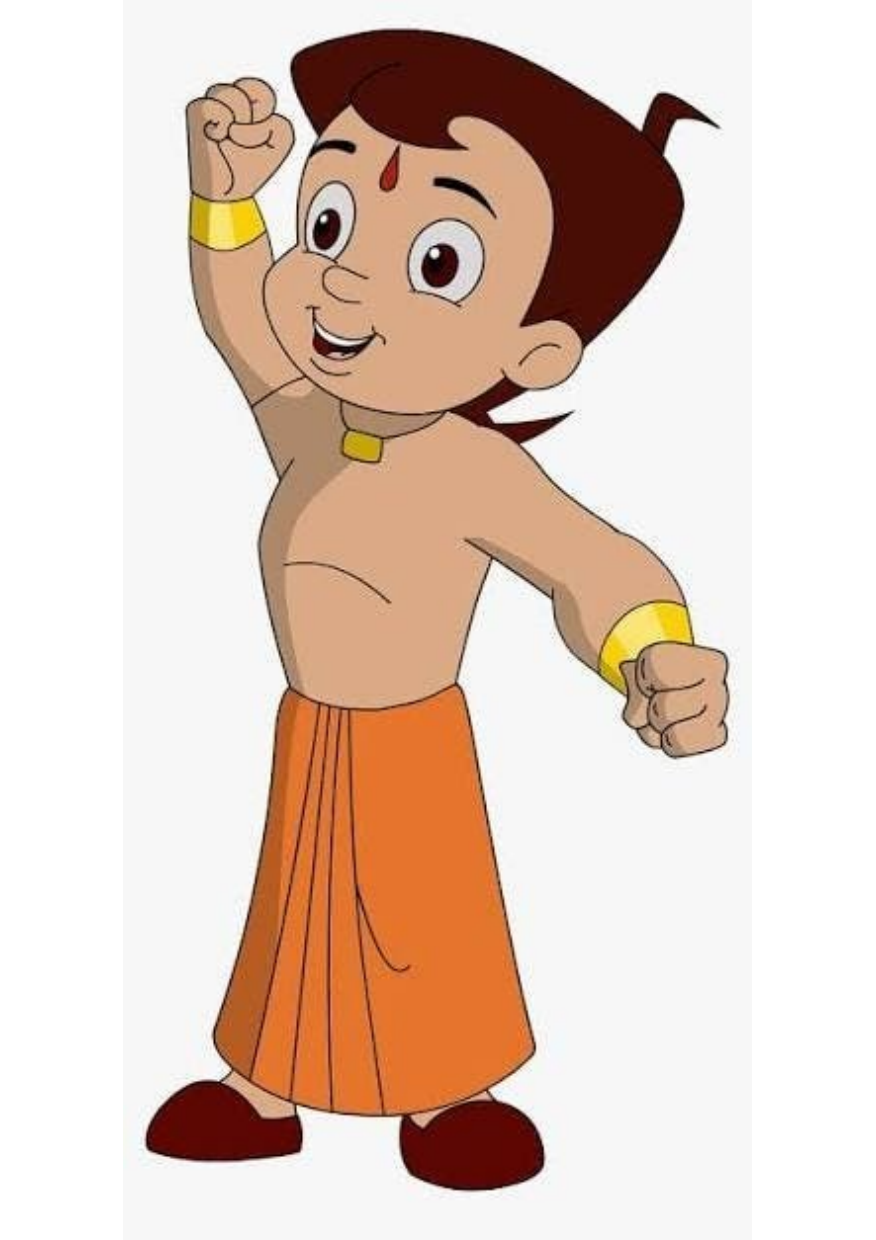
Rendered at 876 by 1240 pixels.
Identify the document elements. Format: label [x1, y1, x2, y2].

picture [123, 0, 752, 1240]
